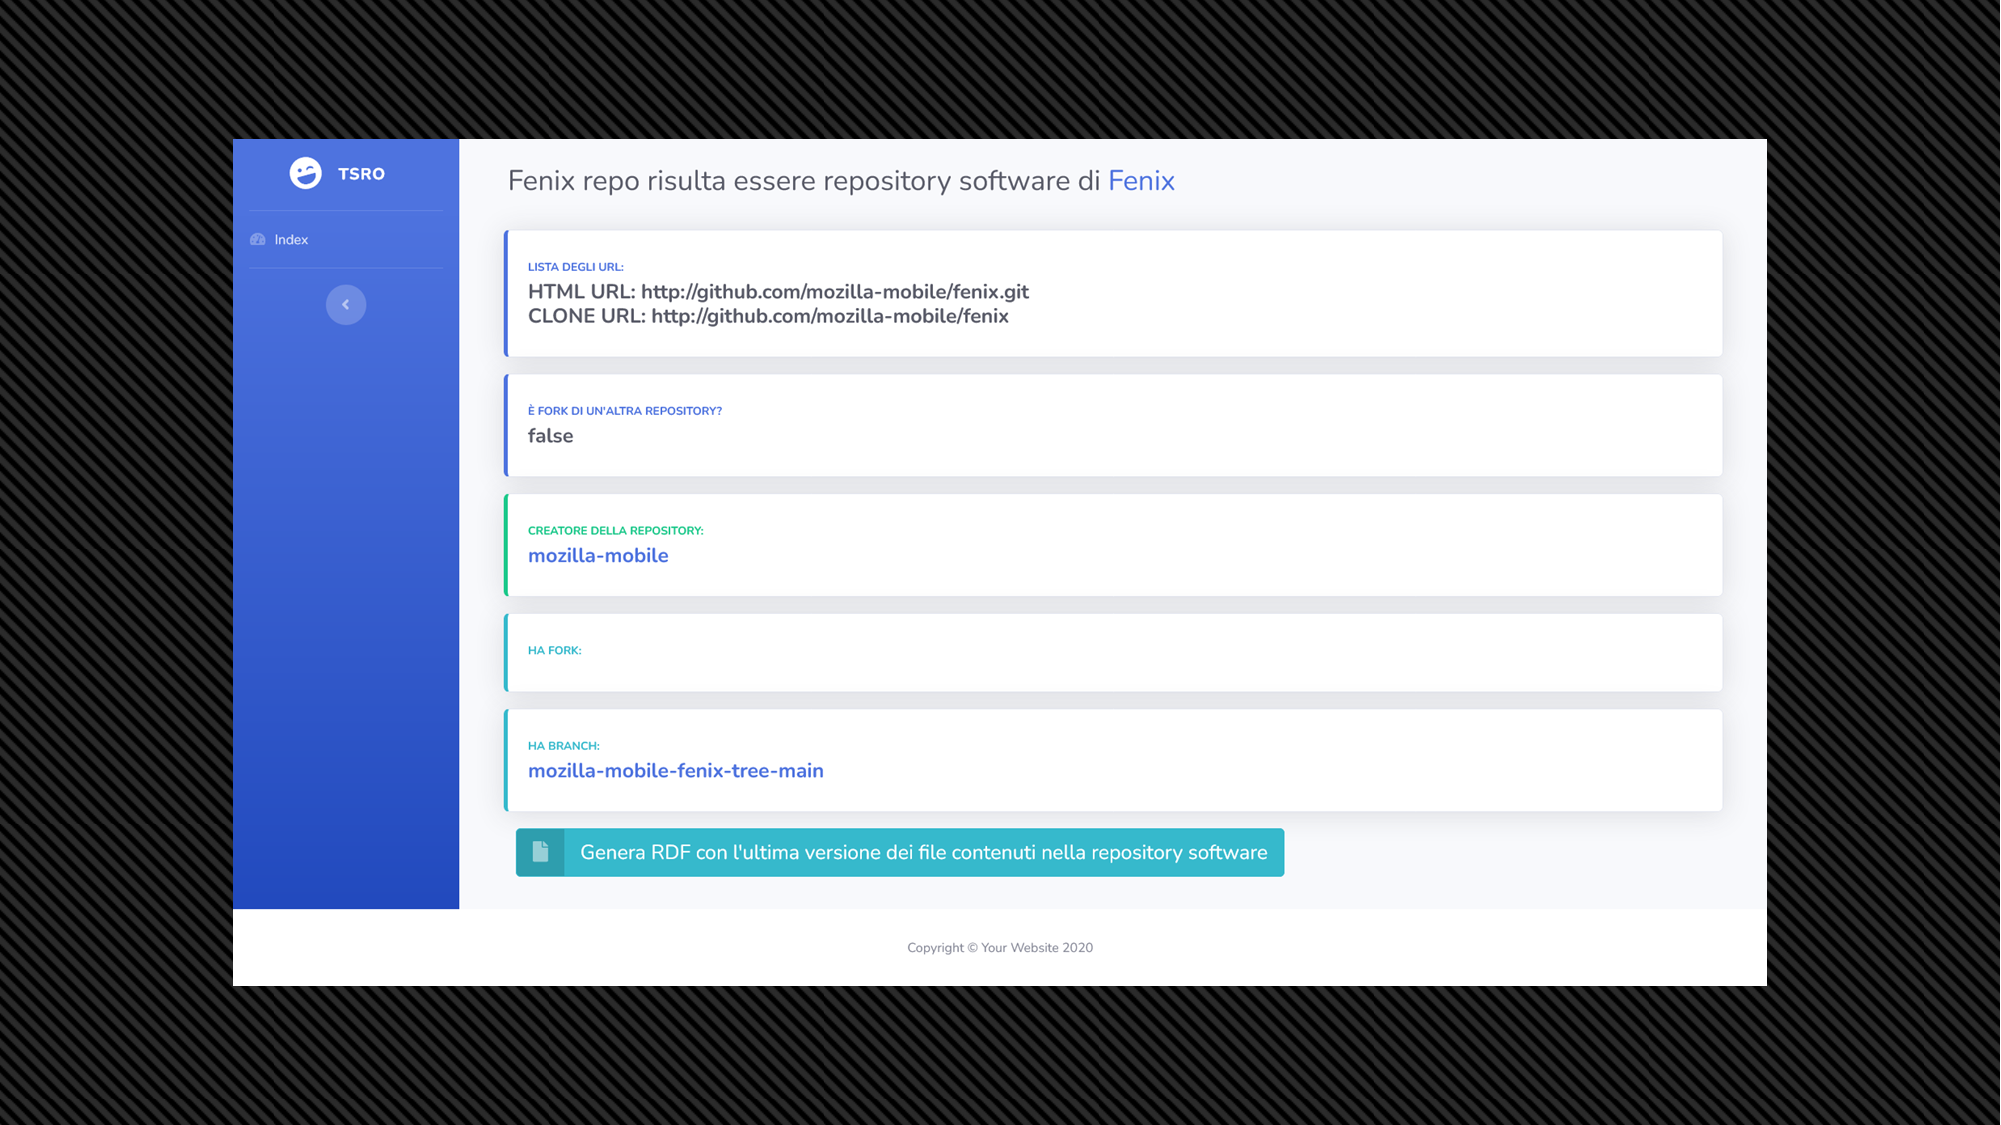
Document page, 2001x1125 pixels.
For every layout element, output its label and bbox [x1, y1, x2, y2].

text_box [0, 0, 2000, 1125]
picture [232, 138, 1767, 987]
